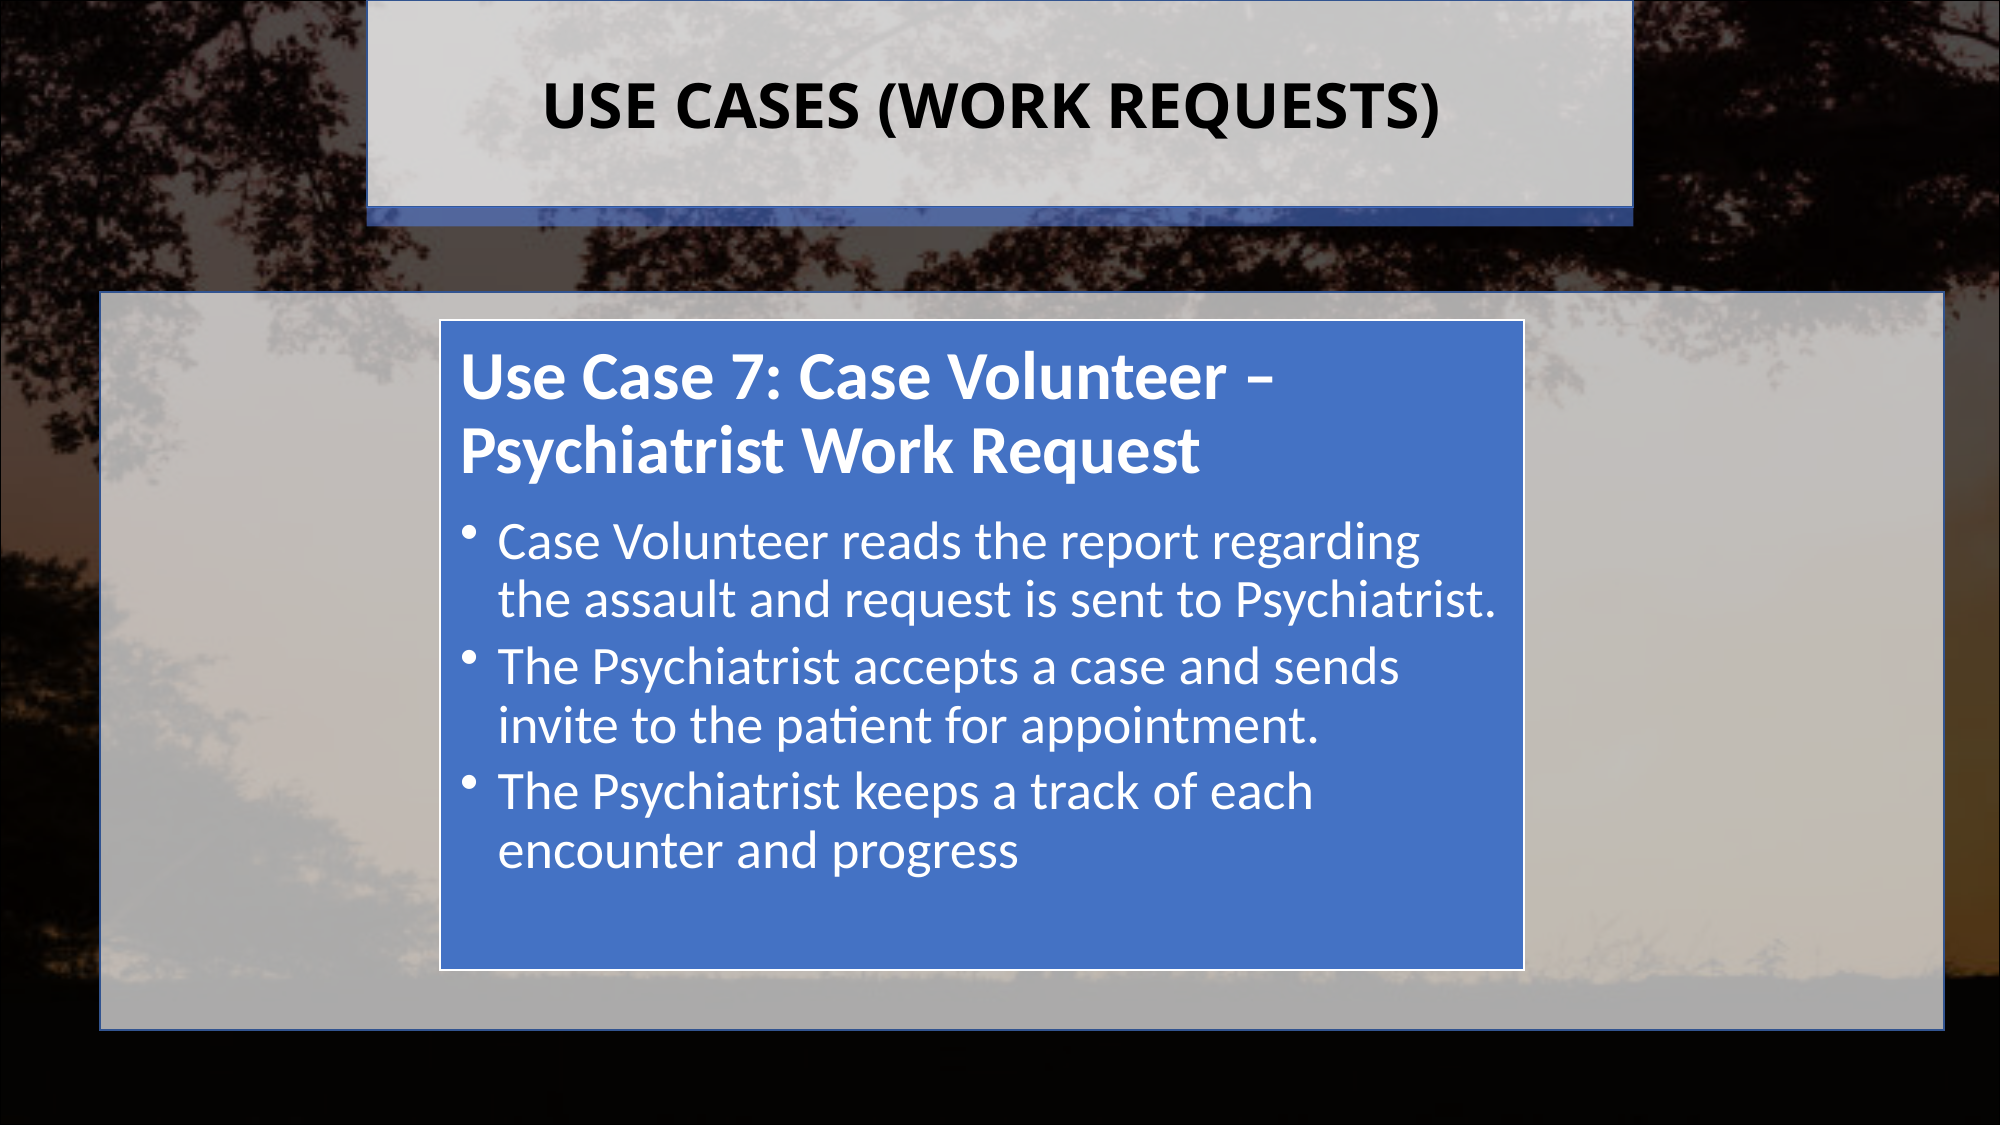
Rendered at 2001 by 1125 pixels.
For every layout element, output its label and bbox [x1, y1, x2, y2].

picture [0, 0, 2000, 1125]
text_box [149, 319, 1814, 971]
